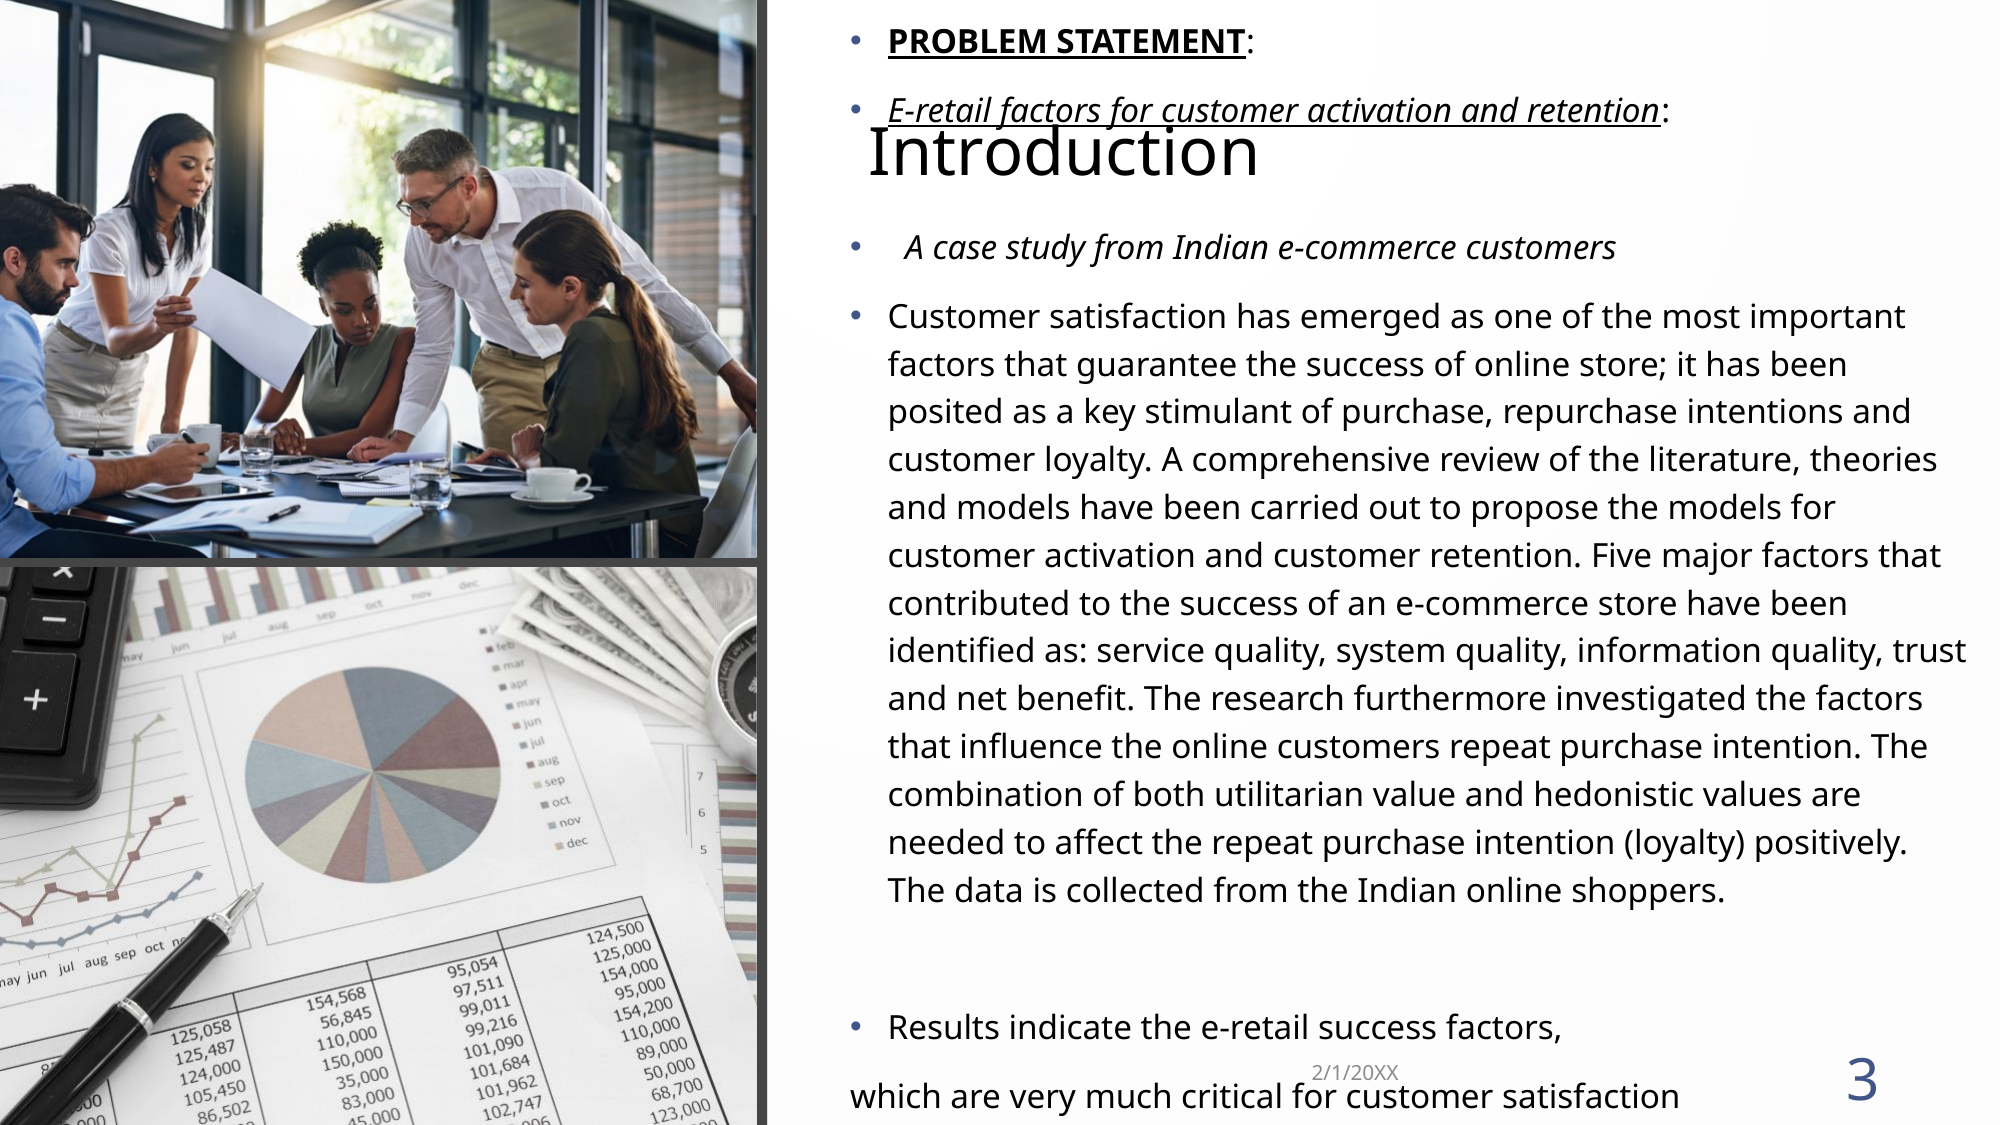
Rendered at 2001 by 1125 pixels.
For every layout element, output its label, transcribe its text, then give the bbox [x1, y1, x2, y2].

slide_number 3 [1733, 1035, 1895, 1110]
picture [0, 567, 757, 1125]
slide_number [853, 1035, 1414, 1110]
list PROBLEM STATEMENT: E-retail factors for customer activation and retention: A case study from Indian e-commerce customers Customer satisfaction has emerged as one of the most important factors that guarantee the success of online store; it has been posited as a key stimulant of purchase, repurchase intentions and customer loyalty. A comprehensive review of the literature, theories and models have been carried out to propose the models for customer activation and customer retention. Five major factors that contributed to the success of an e-commerce store have been identified as: service quality, system quality, information quality, trust and net benefit. The research furthermore investigated the factors that influence the online customers repeat purchase intention. The combination of both utilitarian value and hedonistic values are needed to affect the repeat purchase intention (loyalty) positively. The data is collected from the Indian online shoppers. Results indicate the e-retail success factors, which are very much critical for customer satisfaction [835, 4, 1987, 1125]
picture [0, 0, 757, 558]
